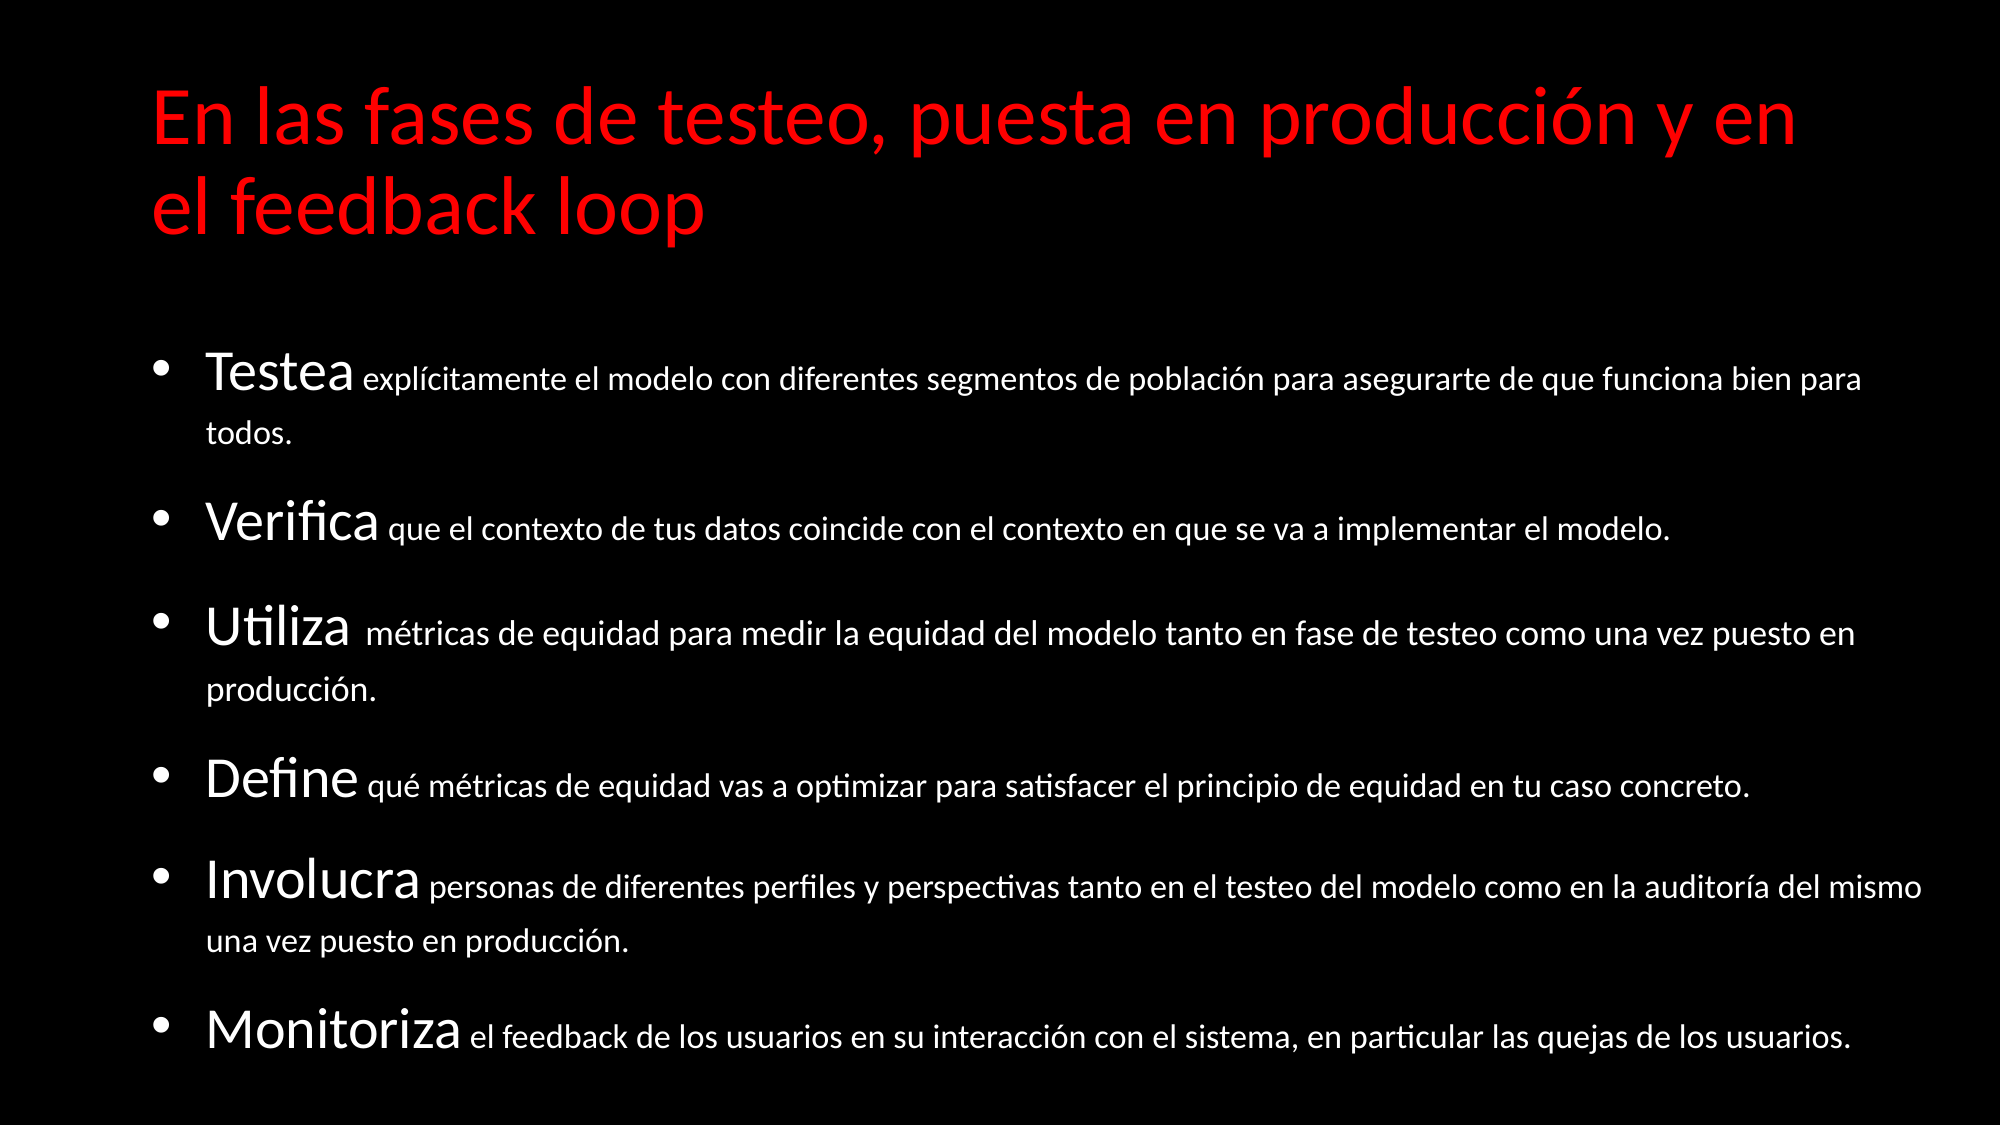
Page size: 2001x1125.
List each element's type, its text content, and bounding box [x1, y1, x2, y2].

list Testea explícitamente el modelo con diferentes segmentos de población para asegurarte de que funciona bien para todos. Verifica que el contexto de tus datos coincide con el contexto en que se va a implementar el modelo. Utiliza métricas de equidad para medir la equidad del modelo tanto en fase de testeo como una vez puesto en producción. Define qué métricas de equidad vas a optimizar para satisfacer el principio de equidad en tu caso concreto. Involucra personas de diferentes perfiles y perspectivas tanto en el testeo del modelo como en la auditoría del mismo una vez puesto en producción. Monitoriza el feedback de los usuarios en su interacción con el sistema, en particular las quejas de los usuarios. [136, 311, 1952, 1068]
title En las fases de testeo, puesta en producción y en el feedback loop [136, 45, 1862, 260]
